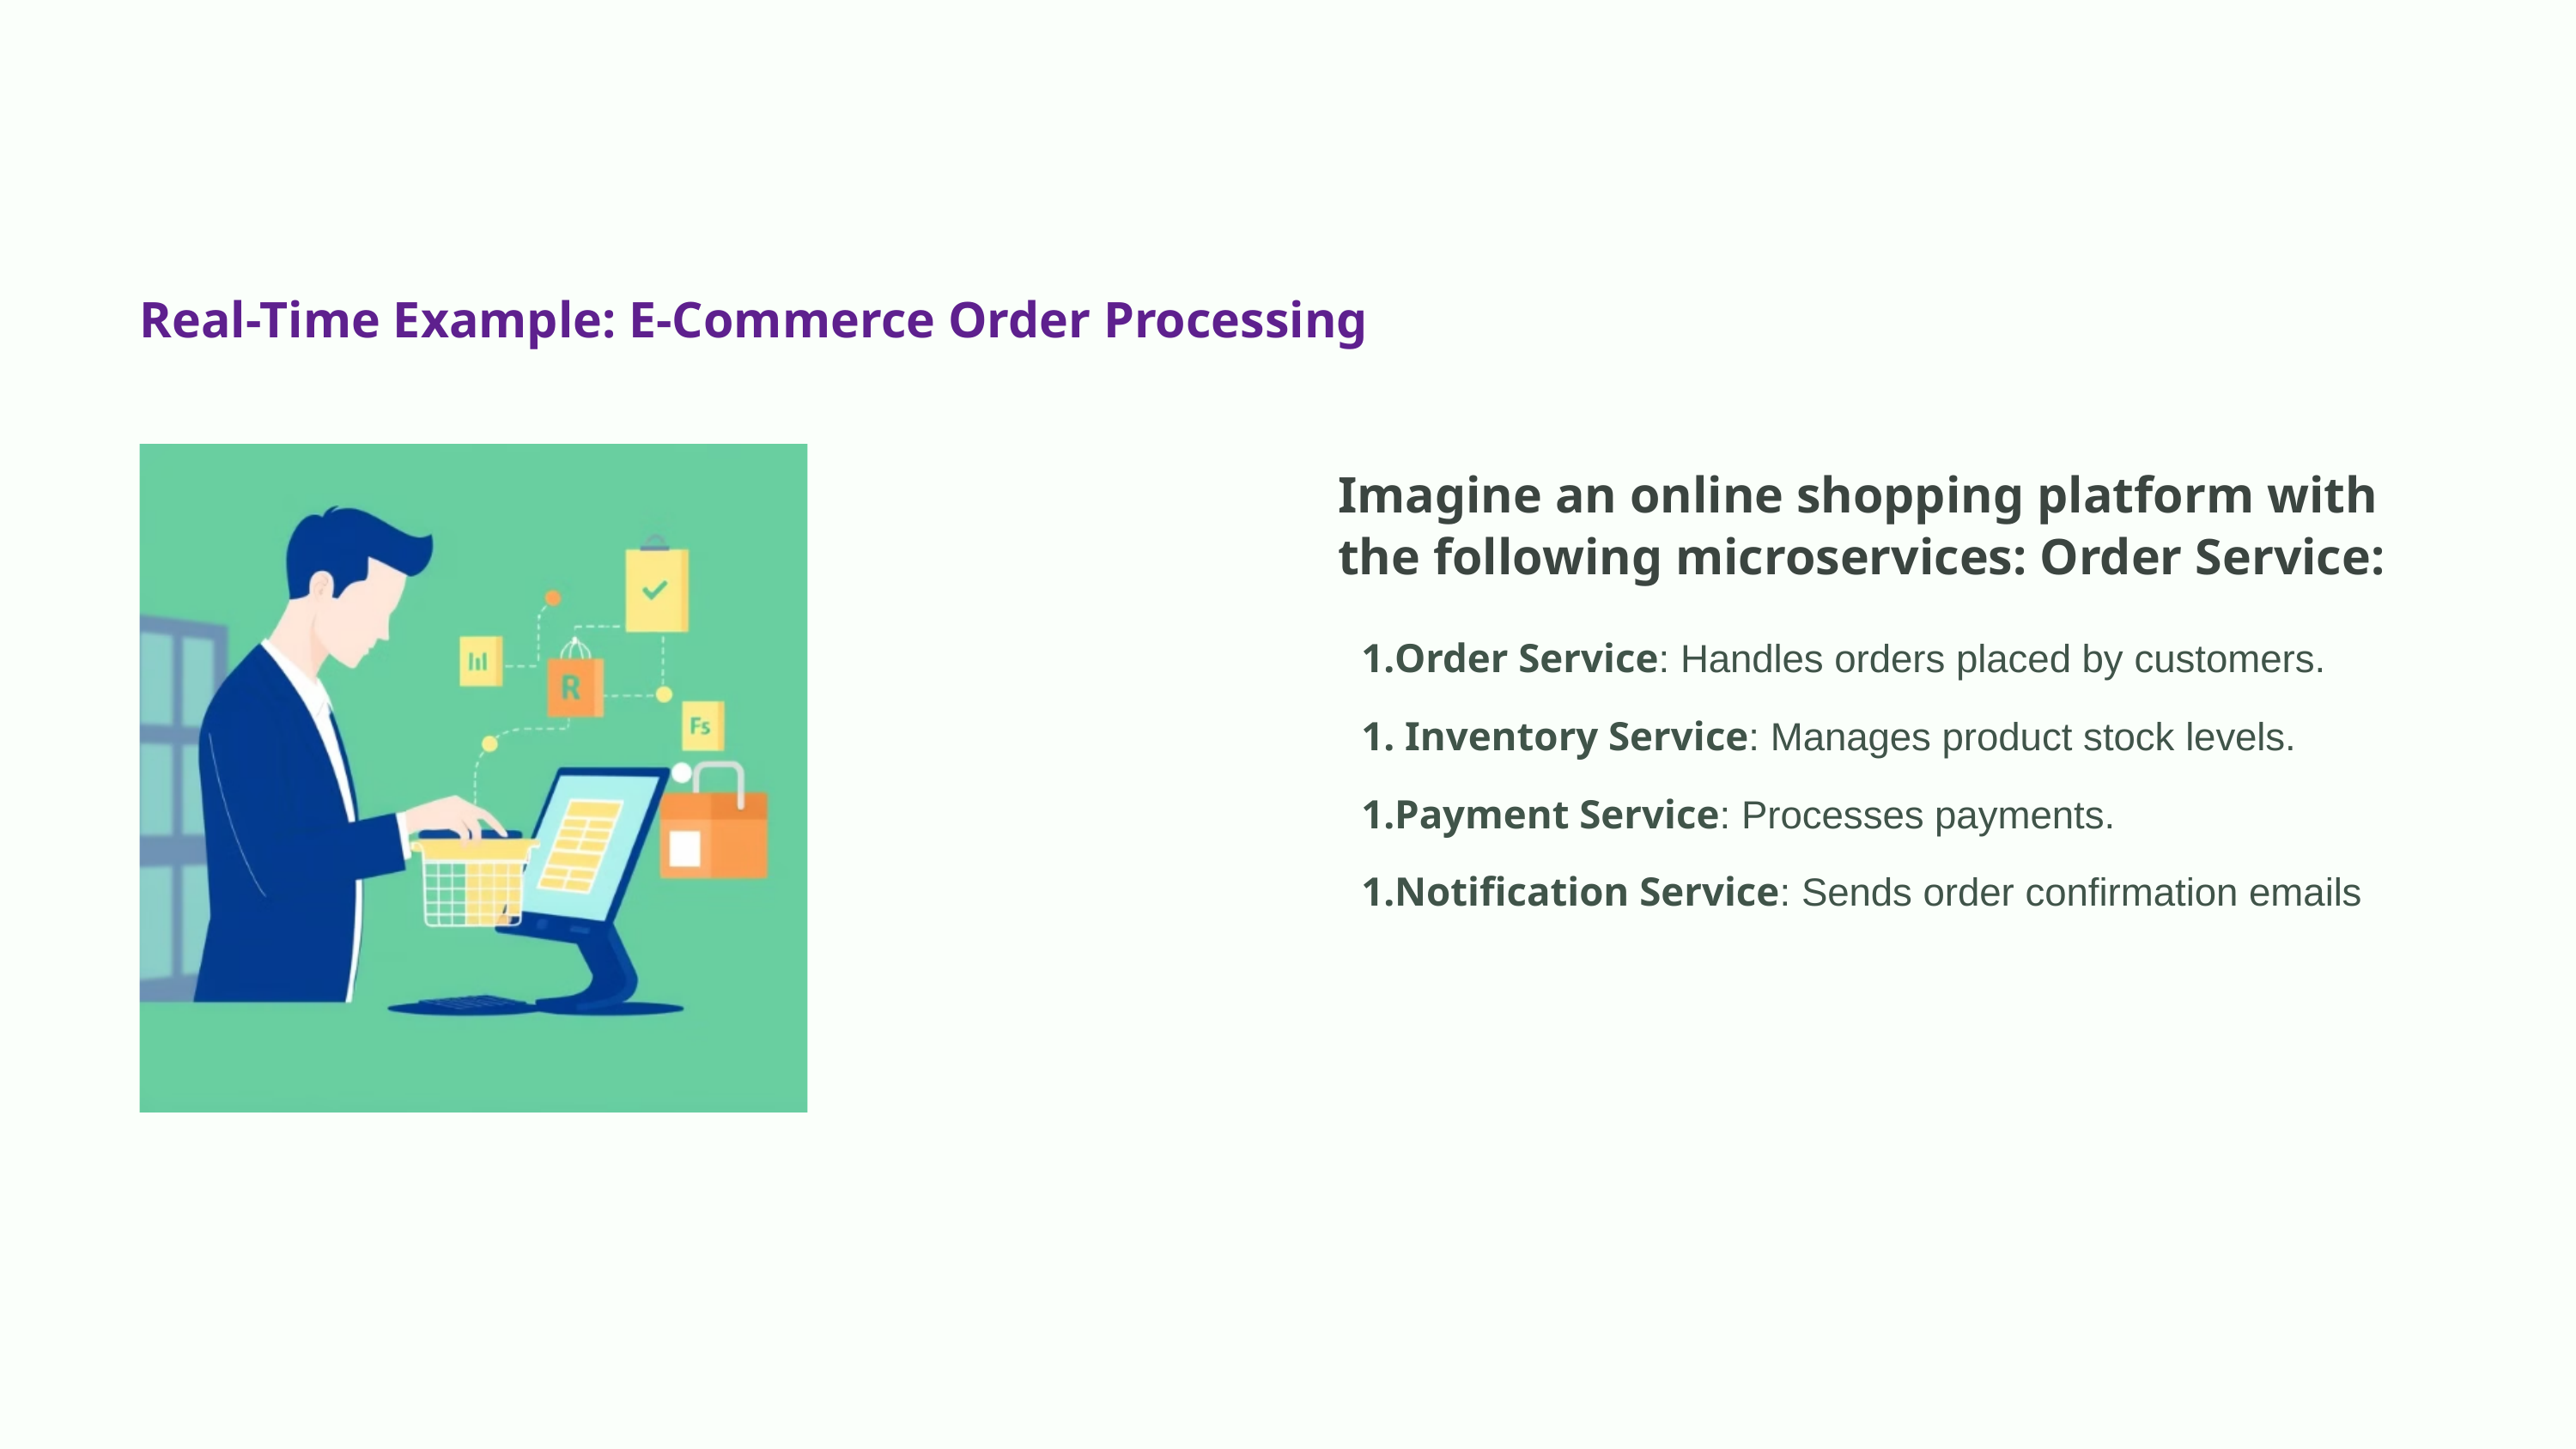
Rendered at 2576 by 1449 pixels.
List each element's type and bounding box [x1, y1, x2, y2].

text_box [0, 0, 2576, 1449]
